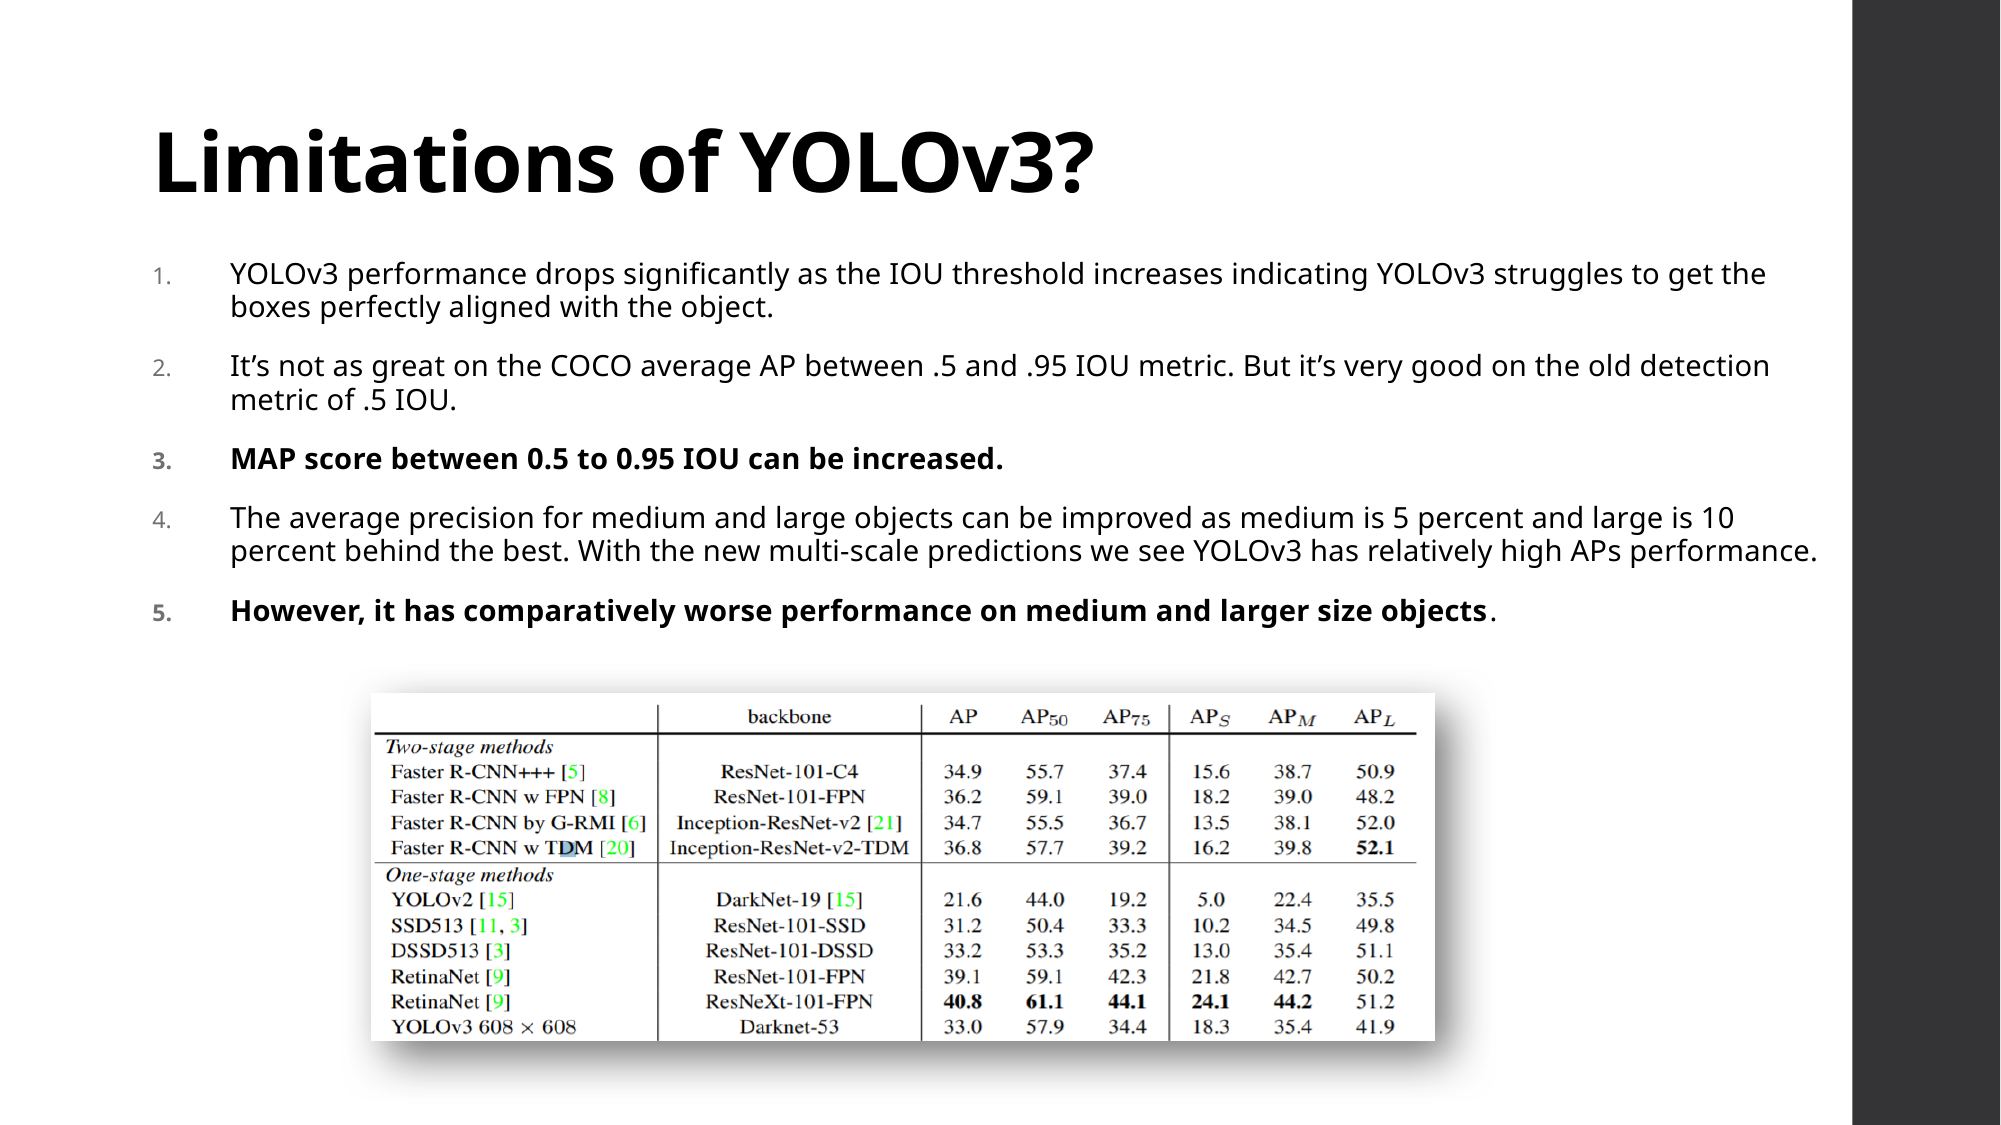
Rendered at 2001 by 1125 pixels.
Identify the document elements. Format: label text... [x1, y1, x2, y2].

picture [370, 693, 1436, 1042]
list YOLOv3 performance drops significantly as the IOU threshold increases indicating YOLOv3 struggles to get the boxes perfectly aligned with the object. It’s not as great on the COCO average AP between .5 and .95 IOU metric. But it’s very good on the old detection metric of .5 IOU. MAP score between 0.5 to 0.95 IOU can be increased. The average precision for medium and large objects can be improved as medium is 5 percent and large is 10 percent behind the best. With the new multi-scale predictions we see YOLOv3 has relatively high APs performance. However, it has comparatively worse performance on medium and larger size objects. [137, 249, 1863, 663]
title Limitations of YOLOv3? [137, 59, 1863, 219]
